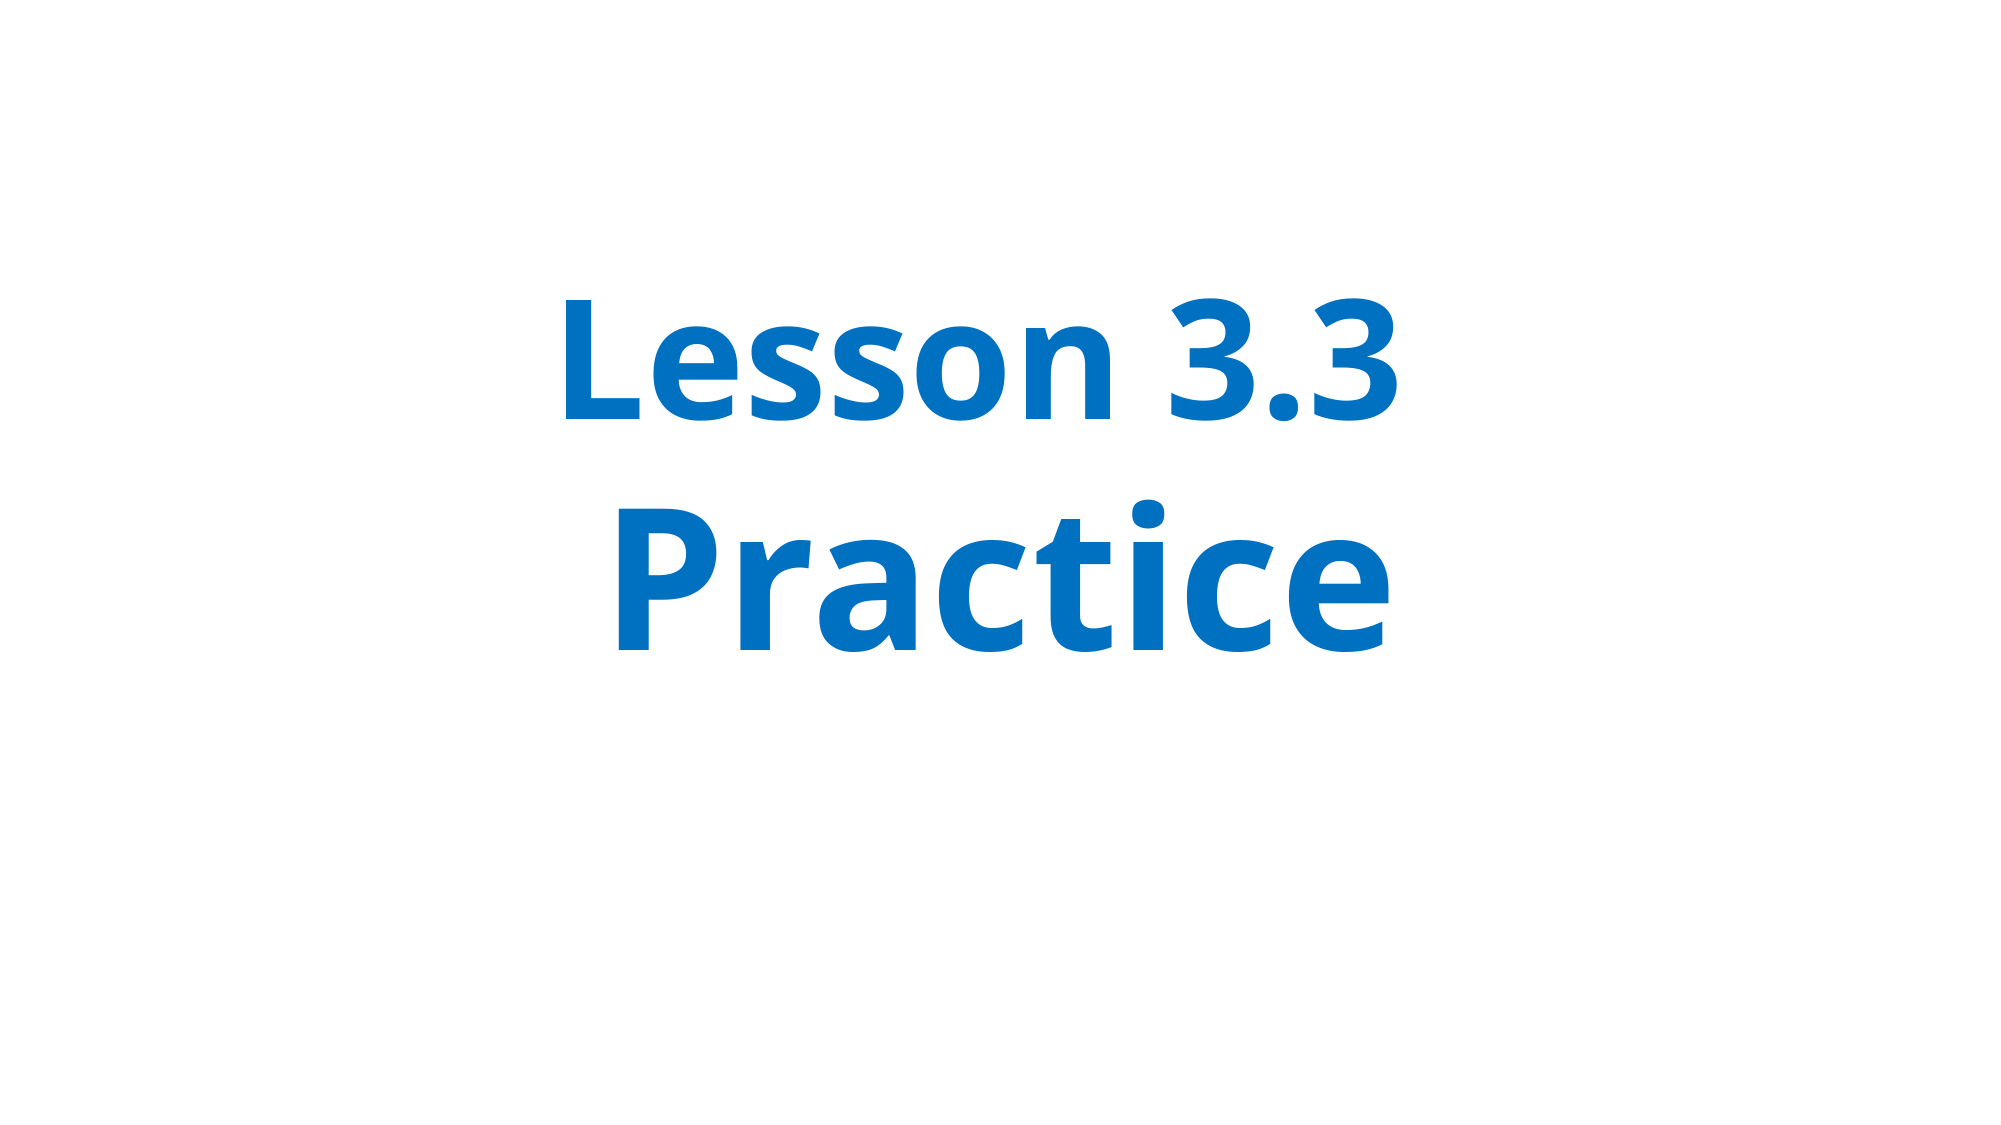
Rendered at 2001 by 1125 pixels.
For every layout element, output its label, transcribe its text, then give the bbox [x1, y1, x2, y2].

text_box Lesson 3.3 Practice [104, 245, 1896, 698]
